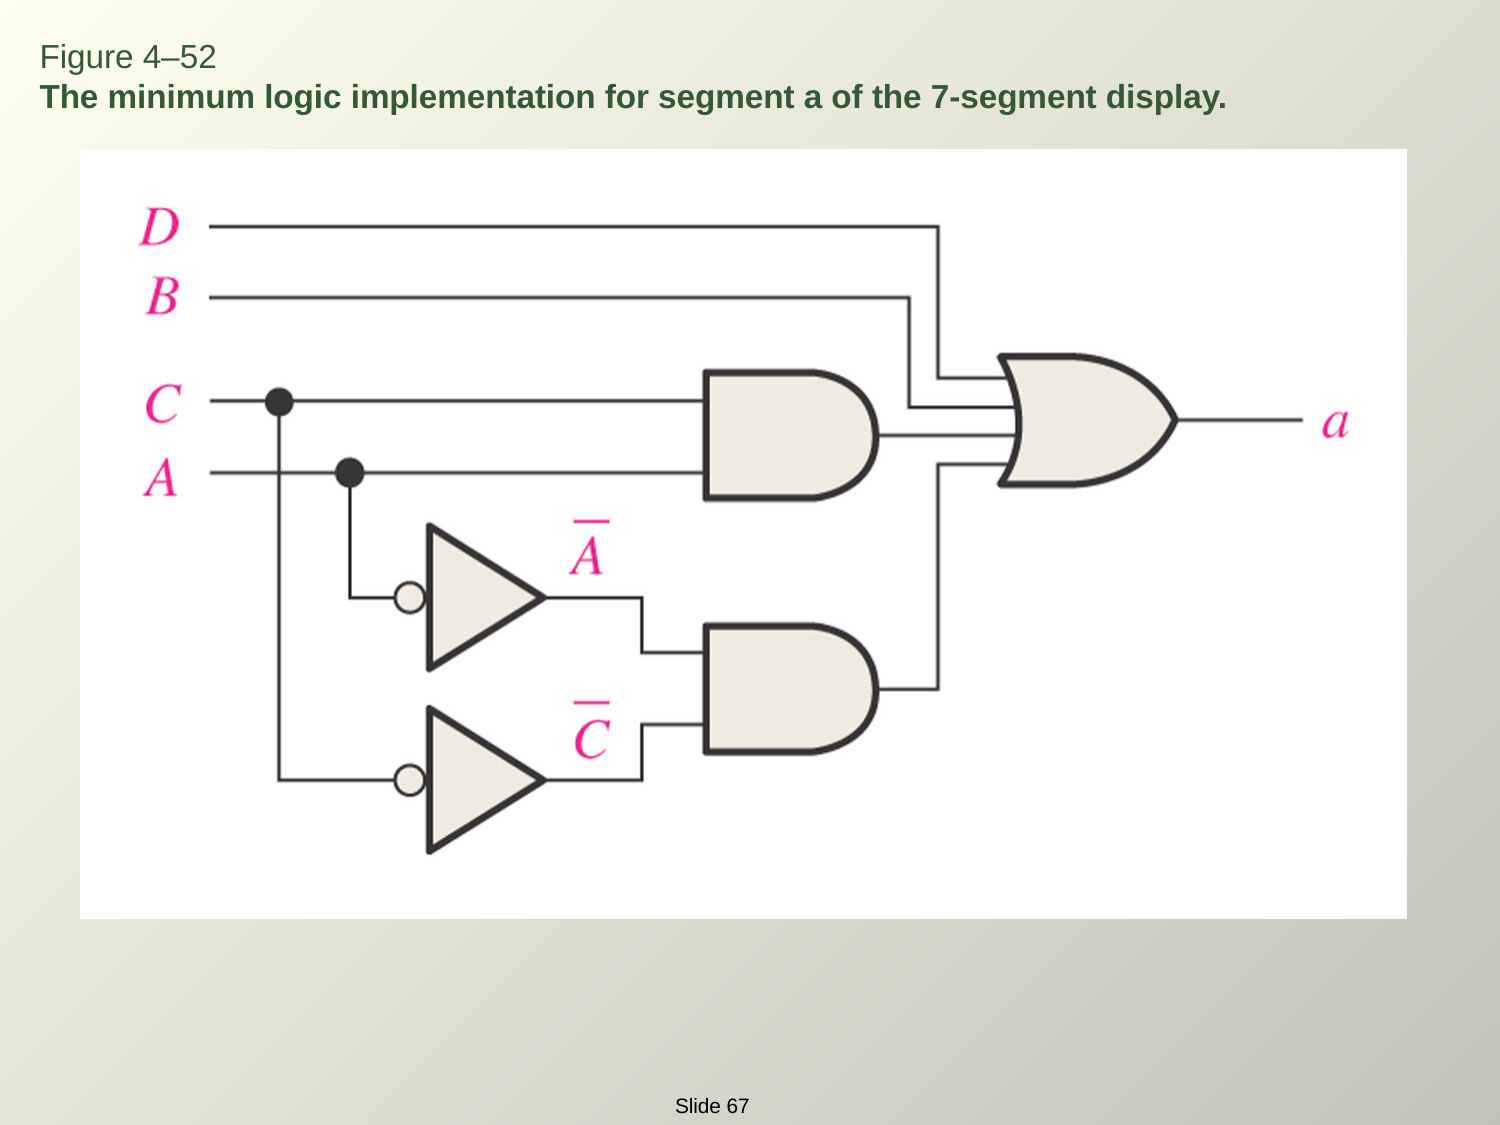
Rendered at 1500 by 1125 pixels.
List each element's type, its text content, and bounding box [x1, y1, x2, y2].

text_box Figure 4–52 The minimum logic implementation for segment a of the 7-segment display. [24, 37, 1463, 113]
picture [80, 149, 1408, 919]
